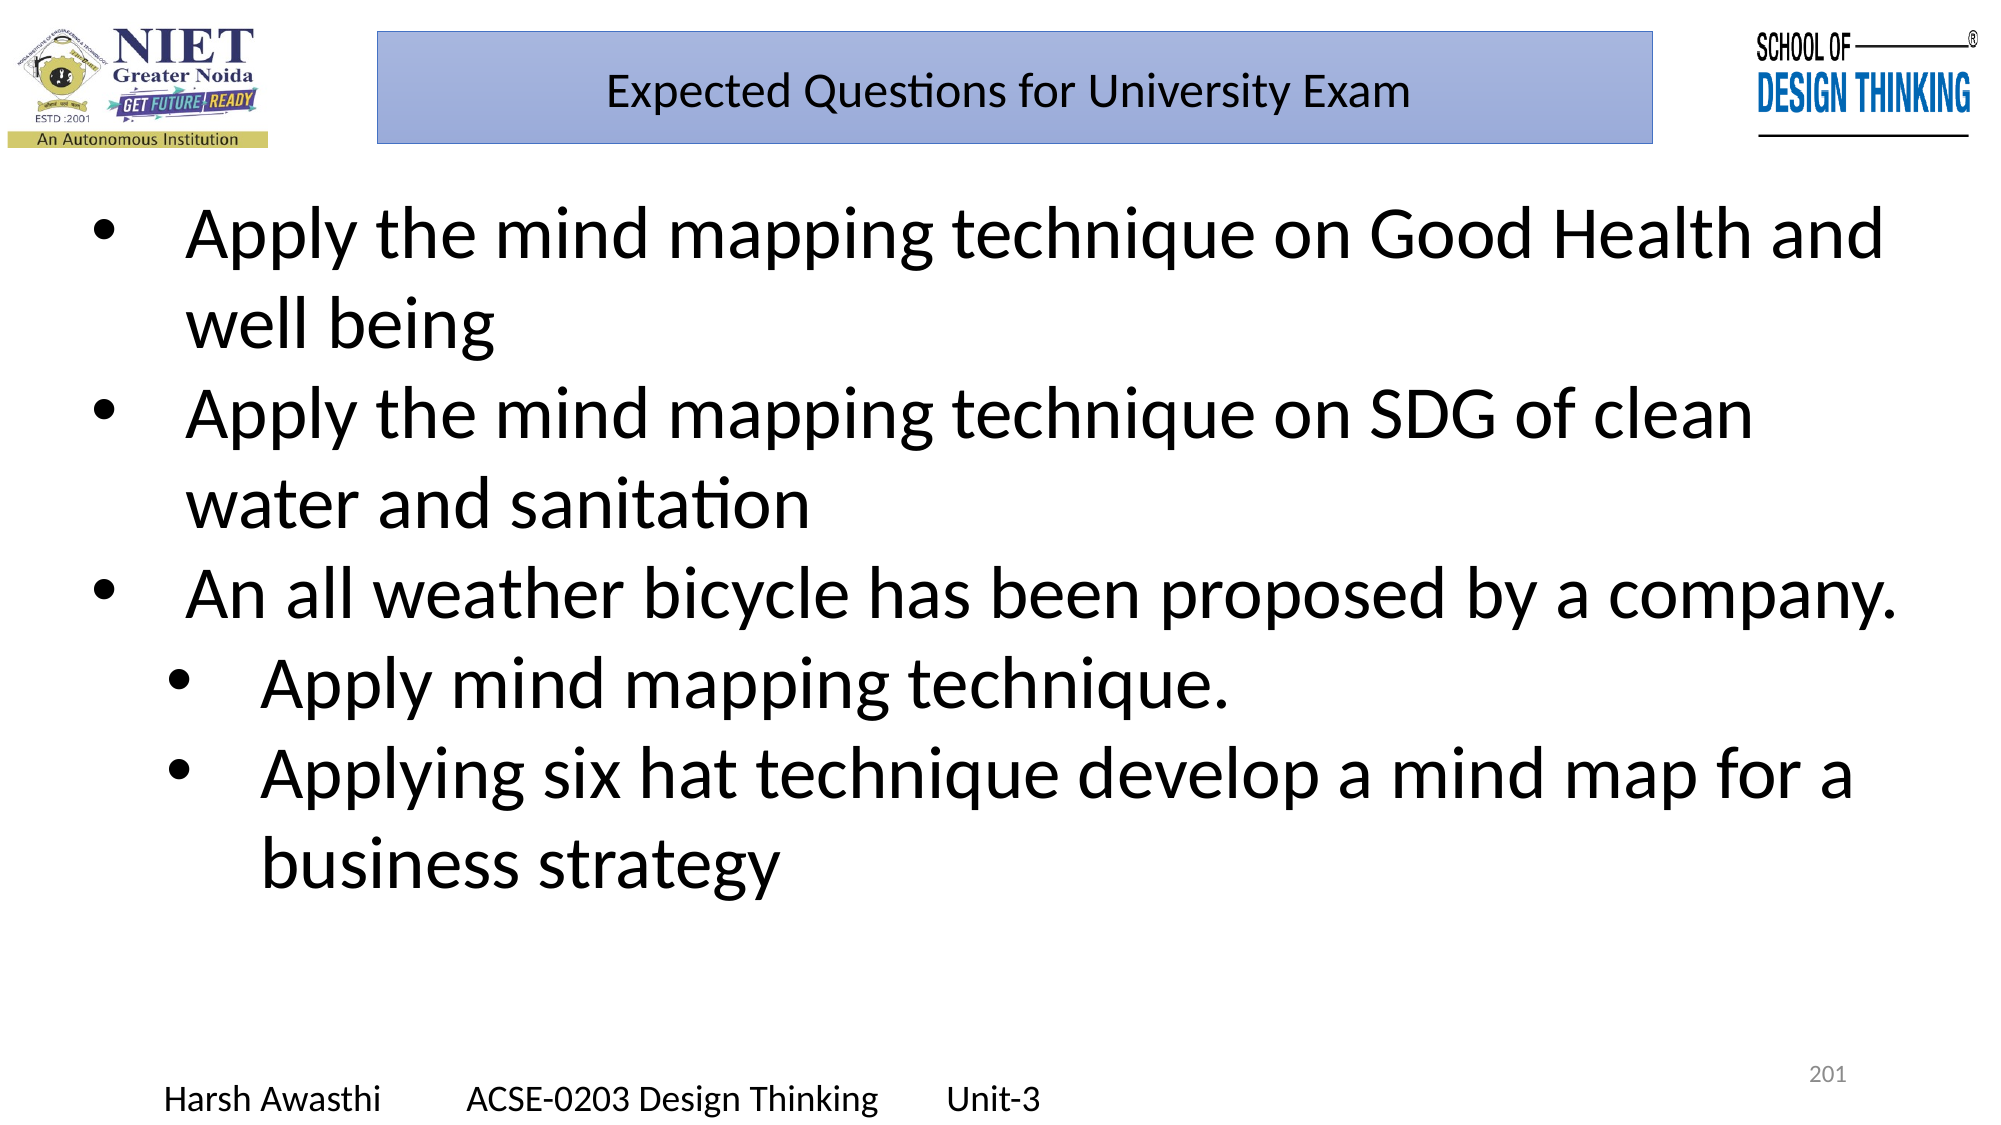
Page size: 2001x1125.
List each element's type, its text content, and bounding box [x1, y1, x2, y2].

picture [7, 22, 268, 148]
text_box Apply the mind mapping technique on Good Health and well being Apply the mind mapping technique on SDG of clean water and sanitation An all weather bicycle has been proposed by a company. Apply mind mapping technique. Applying six hat technique develop a mind map for a business strategy [91, 181, 1938, 904]
footer Harsh Awasthi ACSE-0203 Design Thinking Unit-3 [149, 1066, 1755, 1125]
text_box Expected Questions for University Exam [377, 31, 1653, 144]
slide_number 201 [1412, 1042, 1863, 1103]
picture [1757, 30, 1978, 137]
